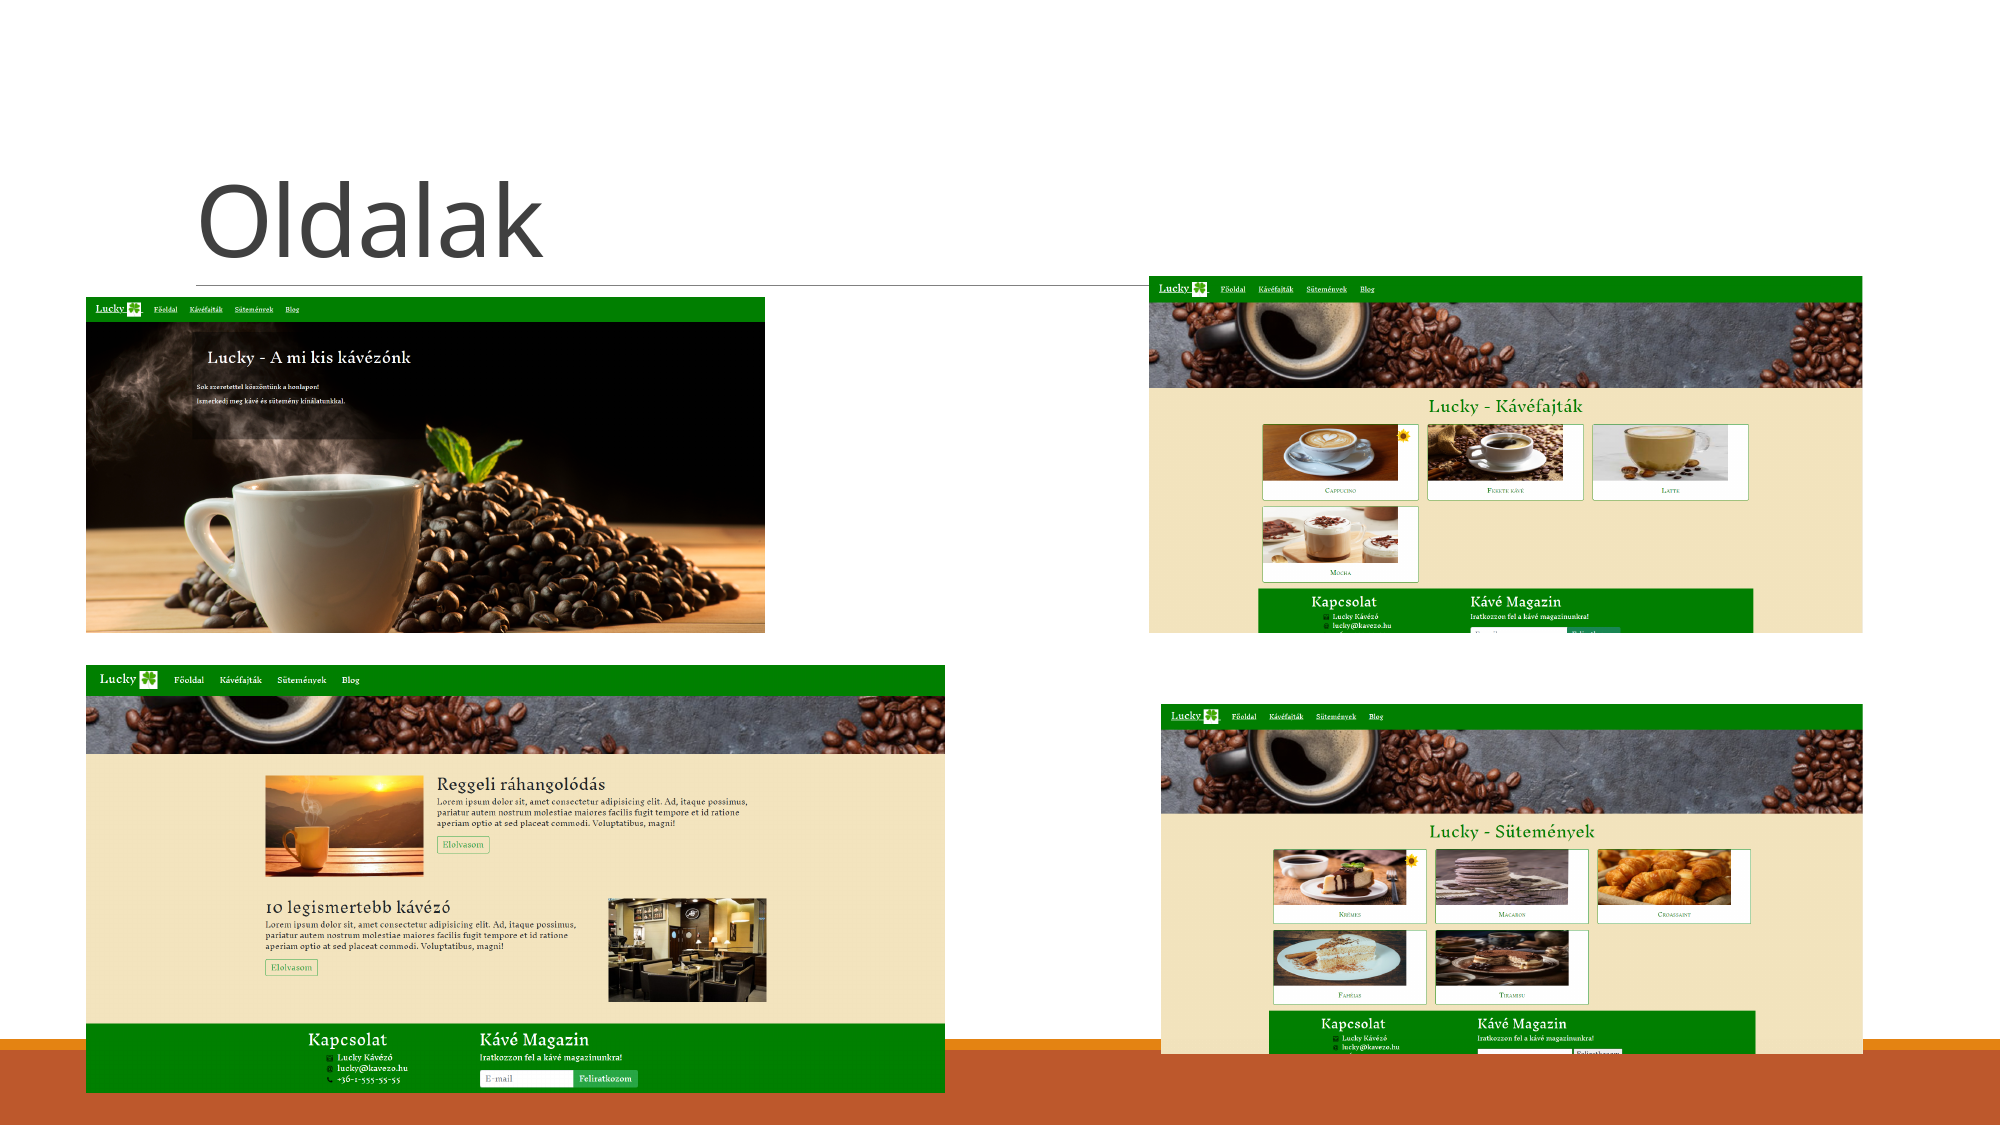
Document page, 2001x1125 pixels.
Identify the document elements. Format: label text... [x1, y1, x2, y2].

picture [1148, 276, 1864, 634]
picture [1161, 704, 1863, 1055]
title Oldalak [180, 47, 1830, 285]
picture [85, 665, 945, 1094]
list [85, 296, 766, 634]
